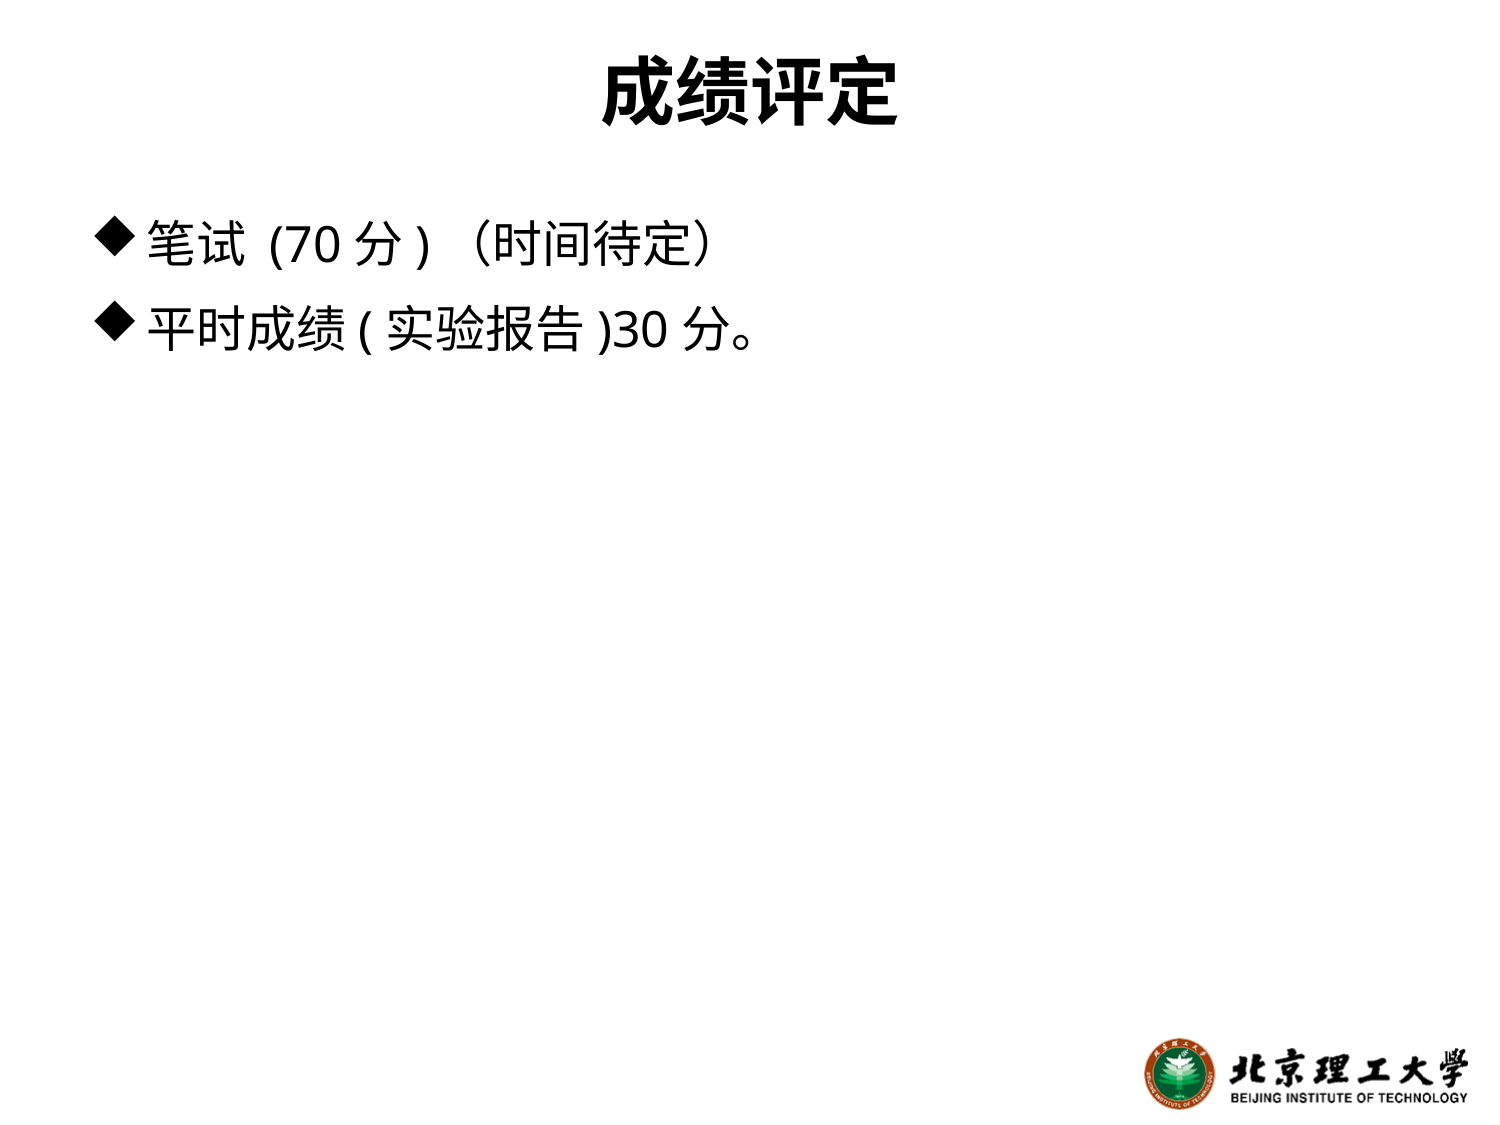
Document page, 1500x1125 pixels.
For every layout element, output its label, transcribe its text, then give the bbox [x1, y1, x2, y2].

picture [1144, 1038, 1468, 1110]
list 笔试 (70分)（时间待定） 平时成绩(实验报告)30分。 [75, 190, 1425, 1005]
title 成绩评定 [76, 17, 1425, 163]
